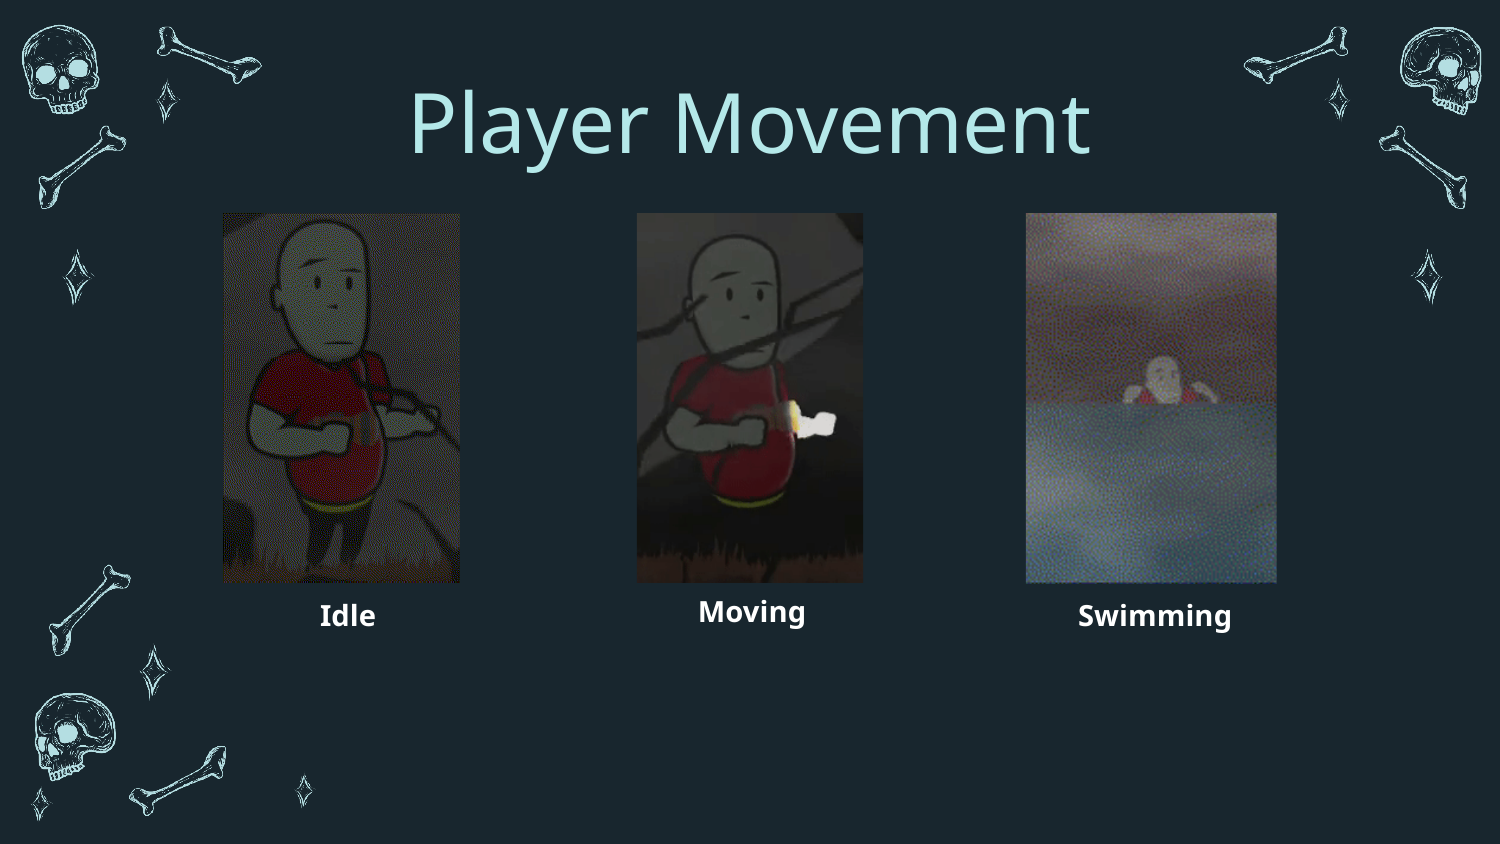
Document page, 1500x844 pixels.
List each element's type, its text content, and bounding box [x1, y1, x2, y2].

text_box Moving [659, 590, 826, 650]
title Player Movement [118, 72, 1382, 167]
subtitle Idle [282, 590, 401, 654]
picture [0, 0, 1500, 844]
text_box Swimming [1040, 589, 1277, 654]
